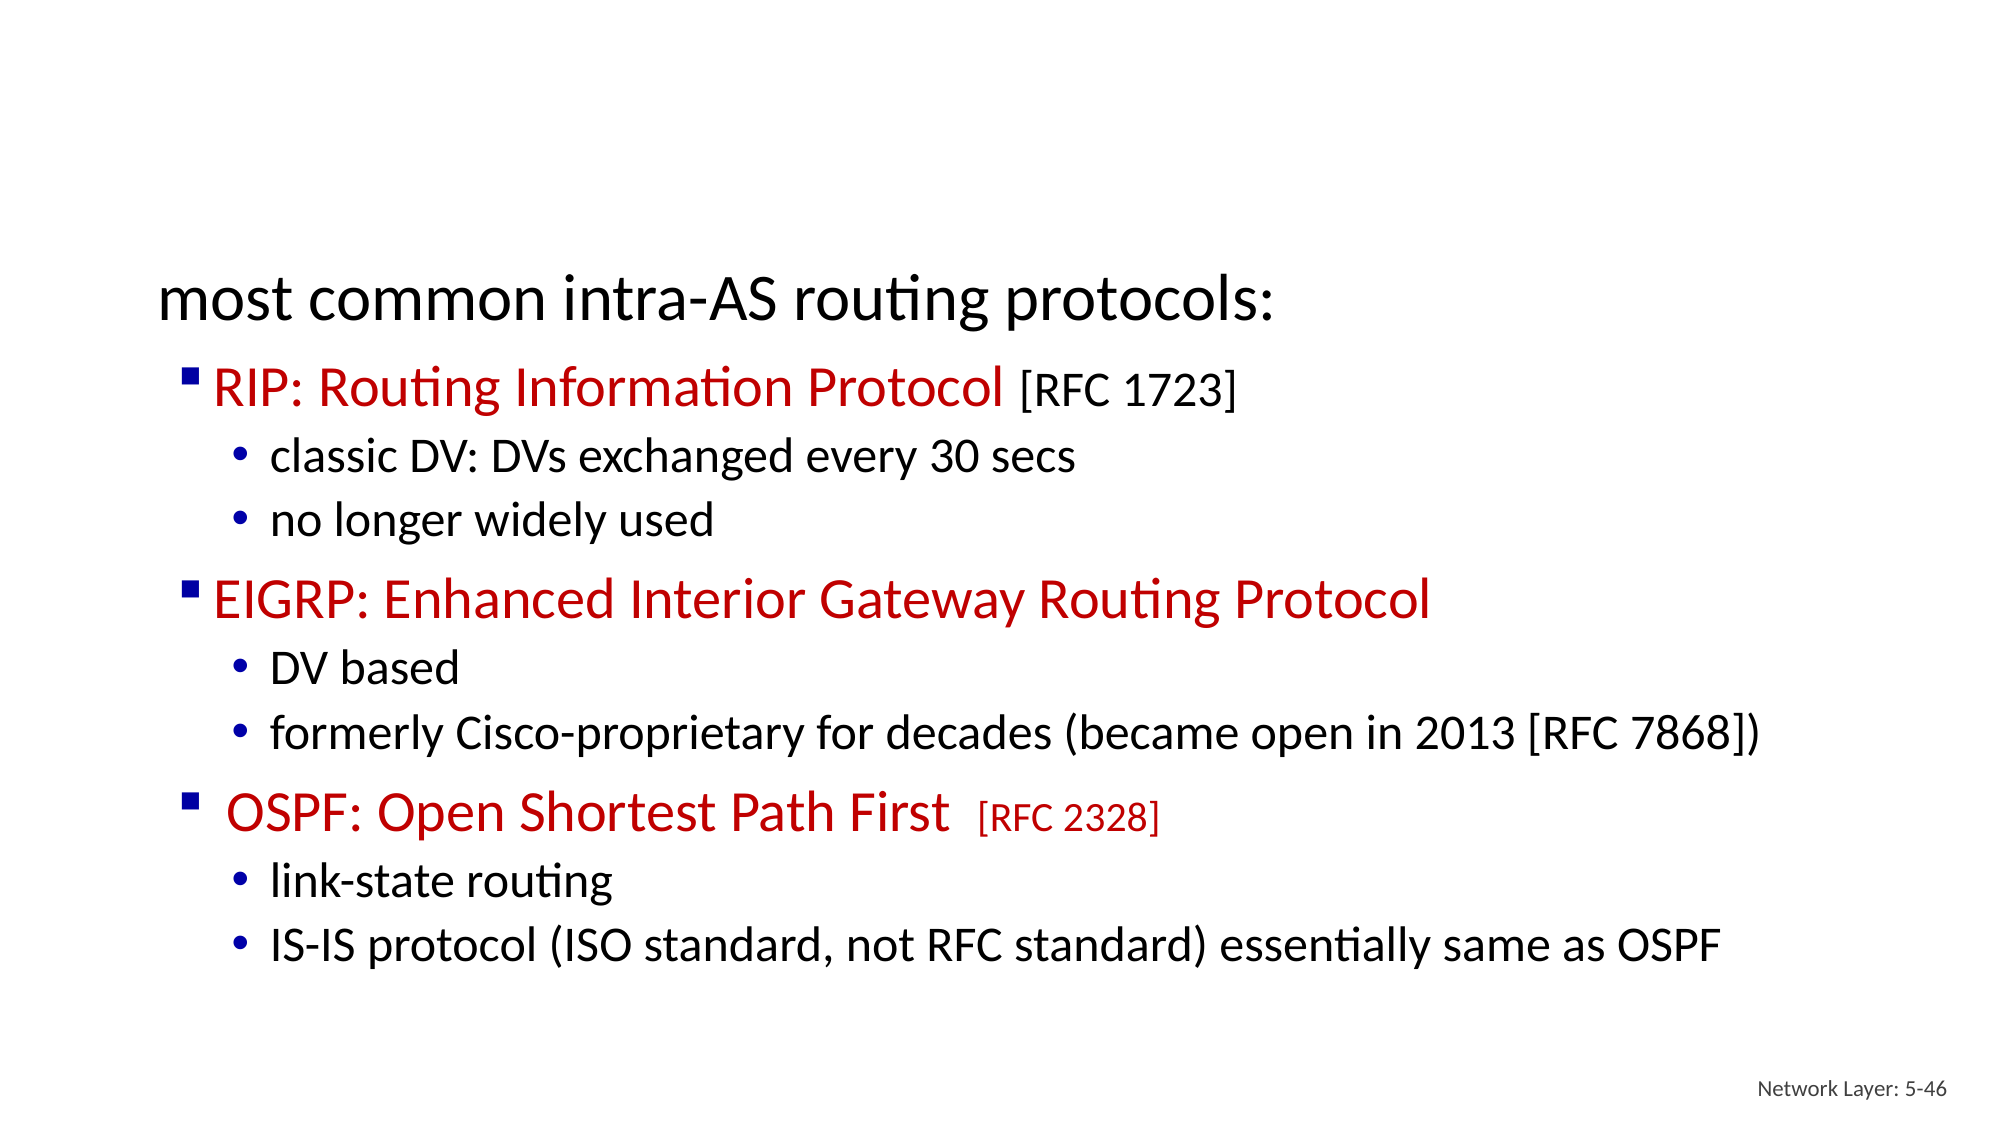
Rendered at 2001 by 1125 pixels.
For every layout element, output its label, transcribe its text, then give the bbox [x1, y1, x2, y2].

text_box most common intra-AS routing protocols: RIP: Routing Information Protocol [RFC 1723] classic DV: DVs exchanged every 30 secs no longer widely used EIGRP: Enhanced Interior Gateway Routing Protocol DV based formerly Cisco-proprietary for decades (became open in 2013 [RFC 7868]) OSPF: Open Shortest Path First [RFC 2328] link-state routing IS-IS protocol (ISO standard, not RFC standard) essentially same as OSPF [140, 255, 1936, 1038]
slide_number Network Layer: 5-46 [1512, 1056, 1963, 1117]
